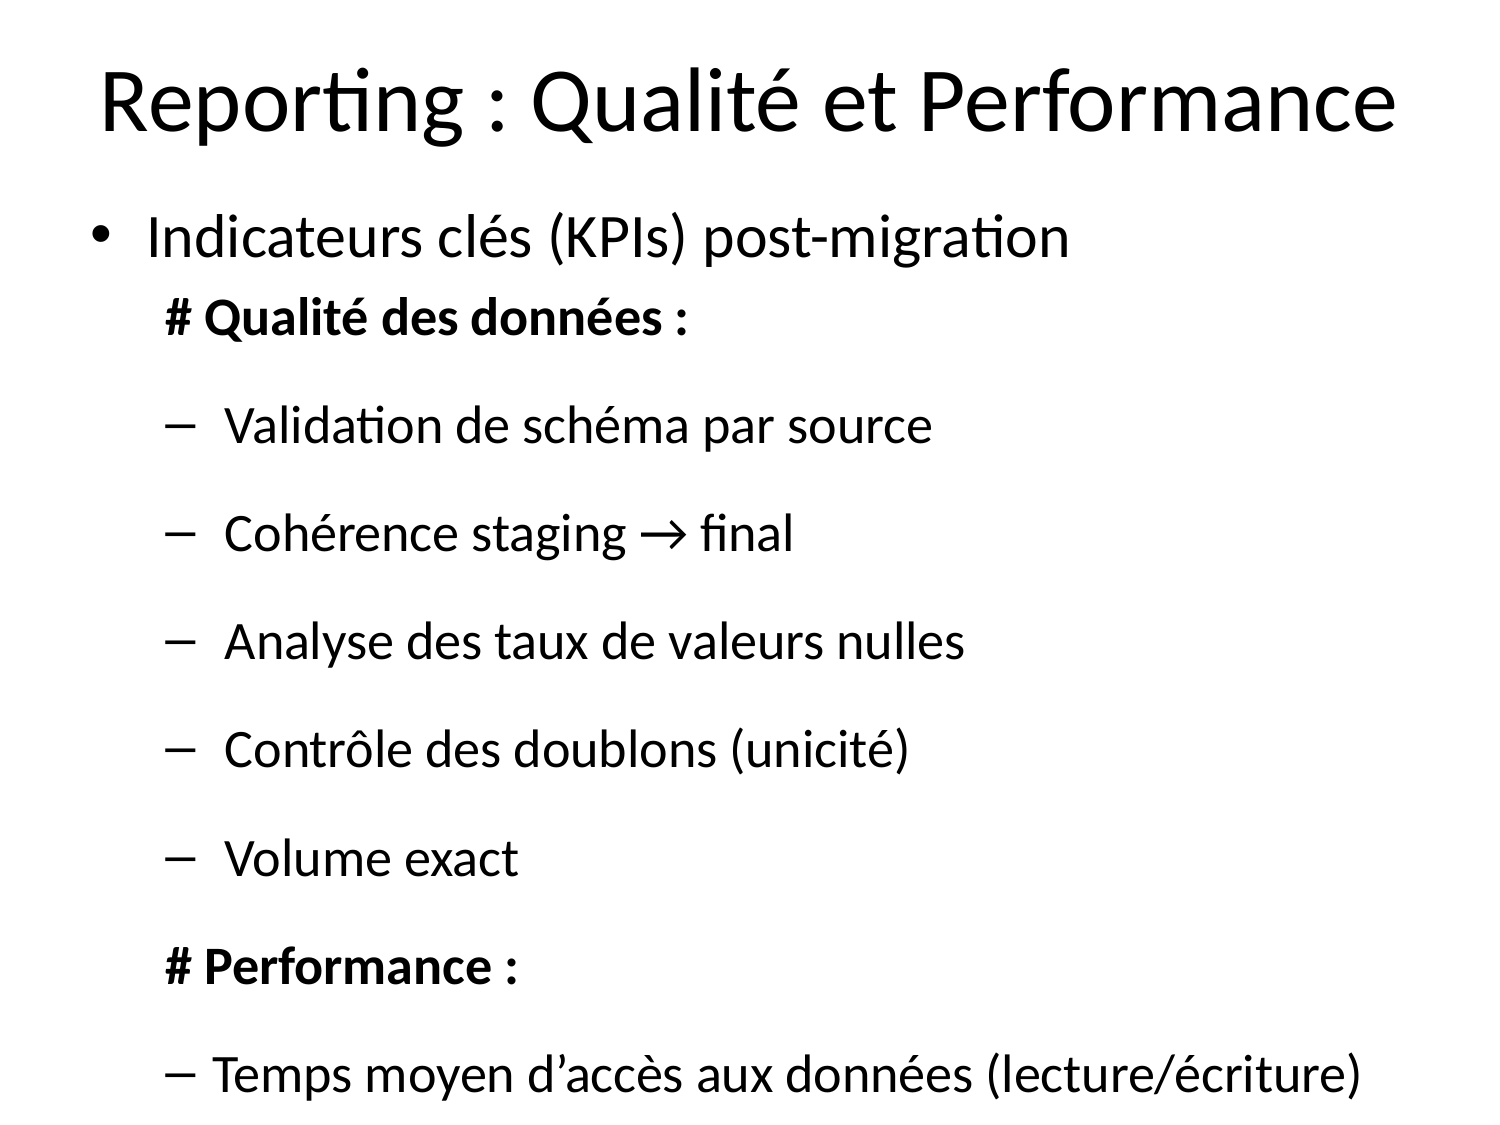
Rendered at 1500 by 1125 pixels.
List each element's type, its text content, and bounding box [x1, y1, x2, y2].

list Indicateurs clés (KPIs) post-migration # Qualité des données : Validation de schéma par source Cohérence staging → final Analyse des taux de valeurs nulles Contrôle des doublons (unicité) Volume exact # Performance : Temps moyen d’accès aux données (lecture/écriture) [75, 188, 1425, 1125]
title Reporting : Qualité et Performance [75, 0, 1425, 188]
